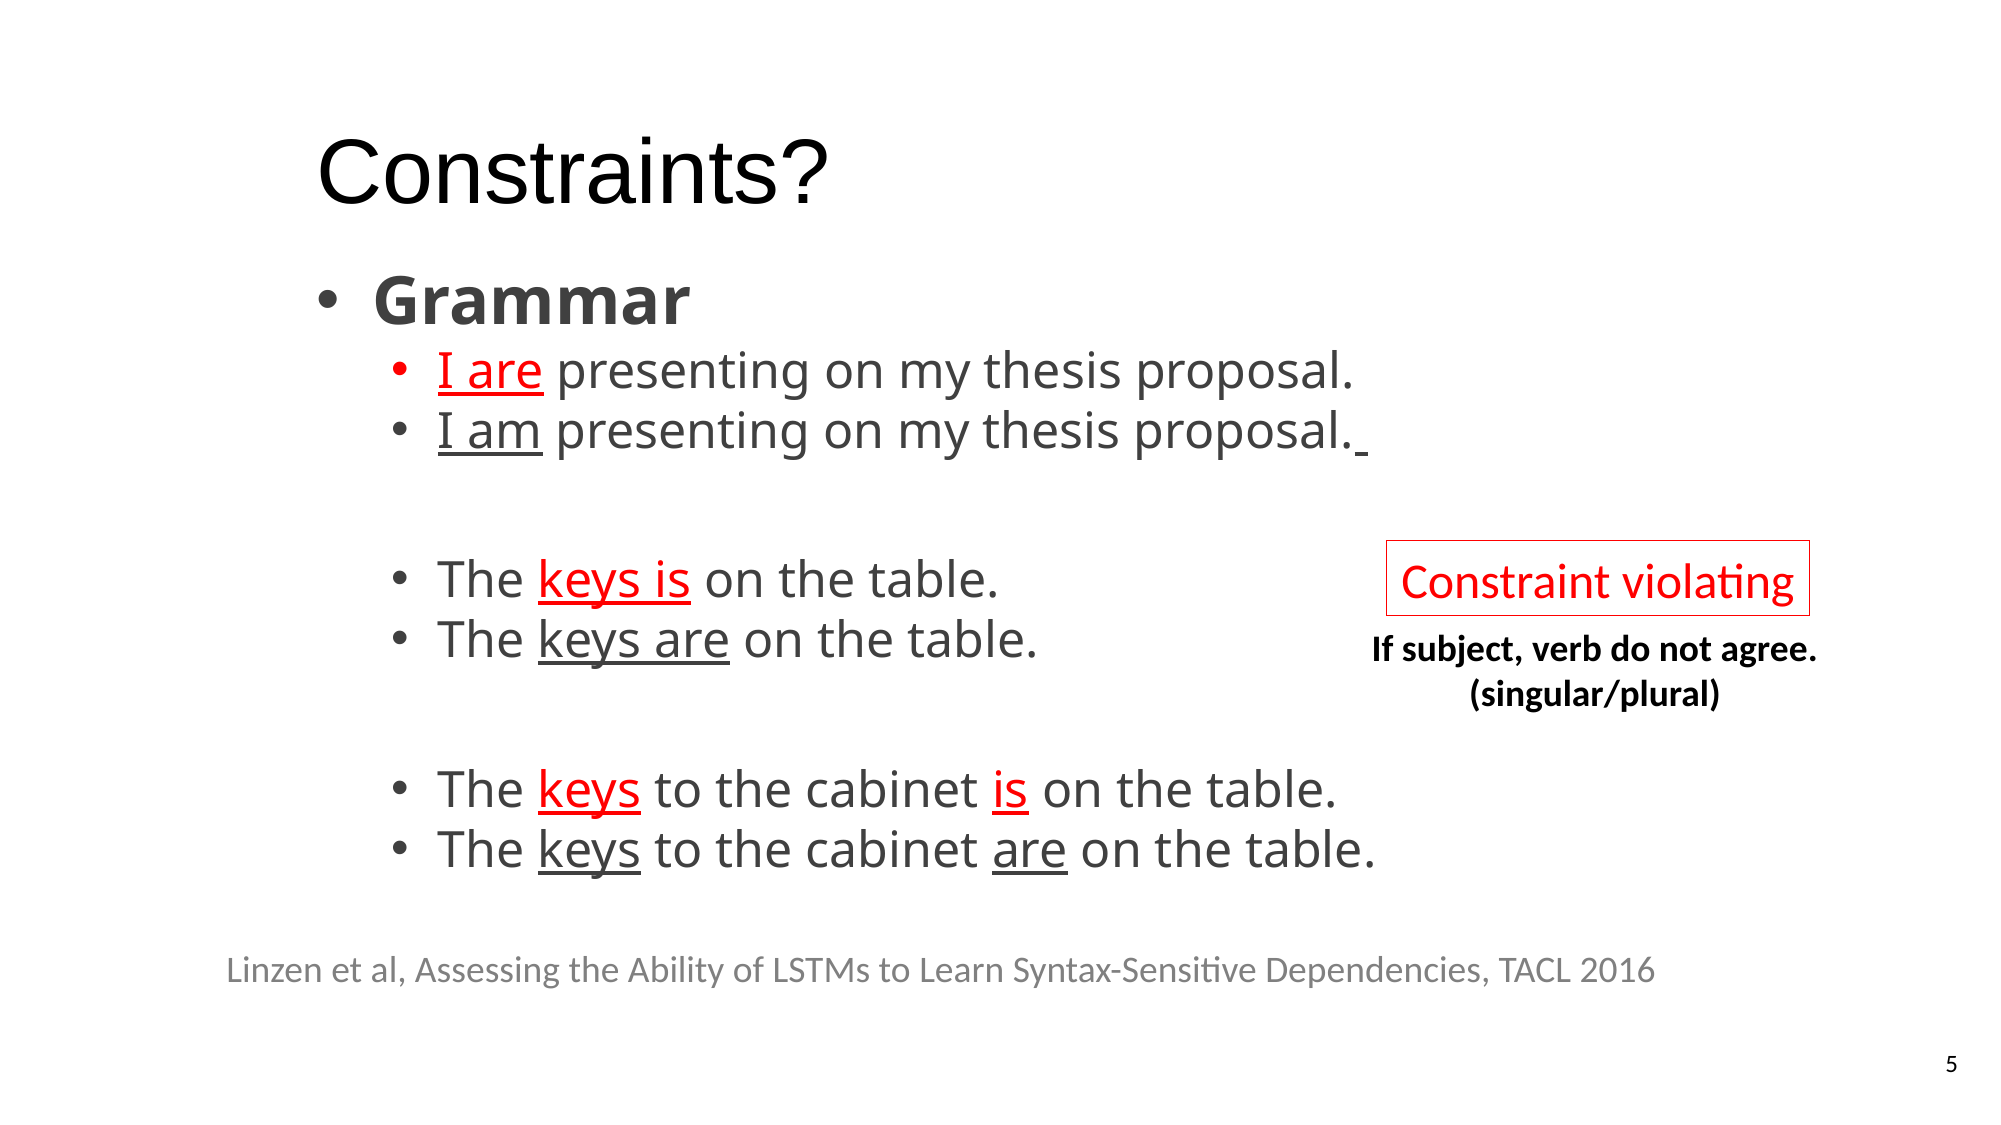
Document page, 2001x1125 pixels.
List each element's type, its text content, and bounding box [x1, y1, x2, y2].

text_box If subject, verb do not agree. (singular/plural) [1356, 616, 1834, 722]
title Constraints? [301, 97, 1750, 223]
text_box Linzen et al, Assessing the Ability of LSTMs to Learn Syntax-Sensitive Dependencies, TACL 2016 [211, 937, 1803, 997]
slide_number 4 [1853, 1019, 1974, 1106]
text_box Constraint violating [1386, 540, 1810, 616]
list Grammar I are presenting on my thesis proposal. I am presenting on my thesis proposal. The keys is on the table. The keys are on the table. The keys to the cabinet is on the table. The keys to the cabinet are on the table. [301, 243, 1699, 937]
